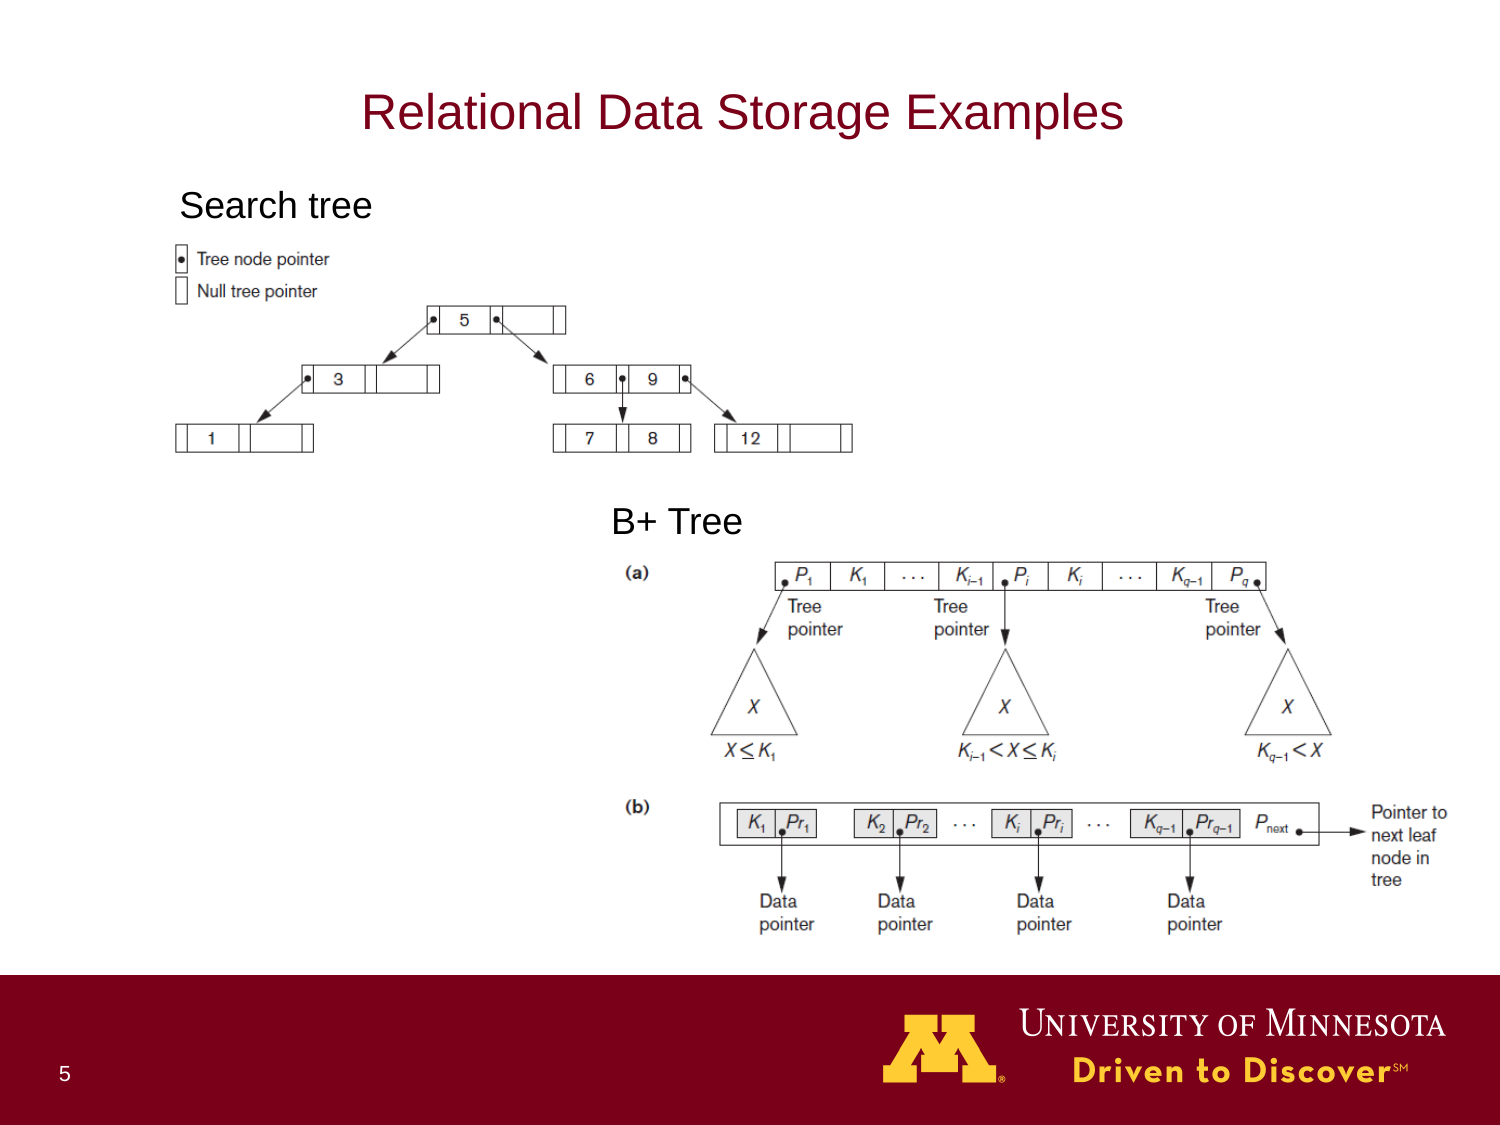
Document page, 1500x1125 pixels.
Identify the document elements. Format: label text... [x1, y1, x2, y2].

slide_number 5 [30, 1042, 86, 1103]
title Relational Data Storage Examples [112, 45, 1388, 174]
text_box B+ Tree [596, 489, 1222, 527]
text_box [164, 173, 863, 462]
picture [0, 975, 1500, 1125]
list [596, 527, 1456, 952]
